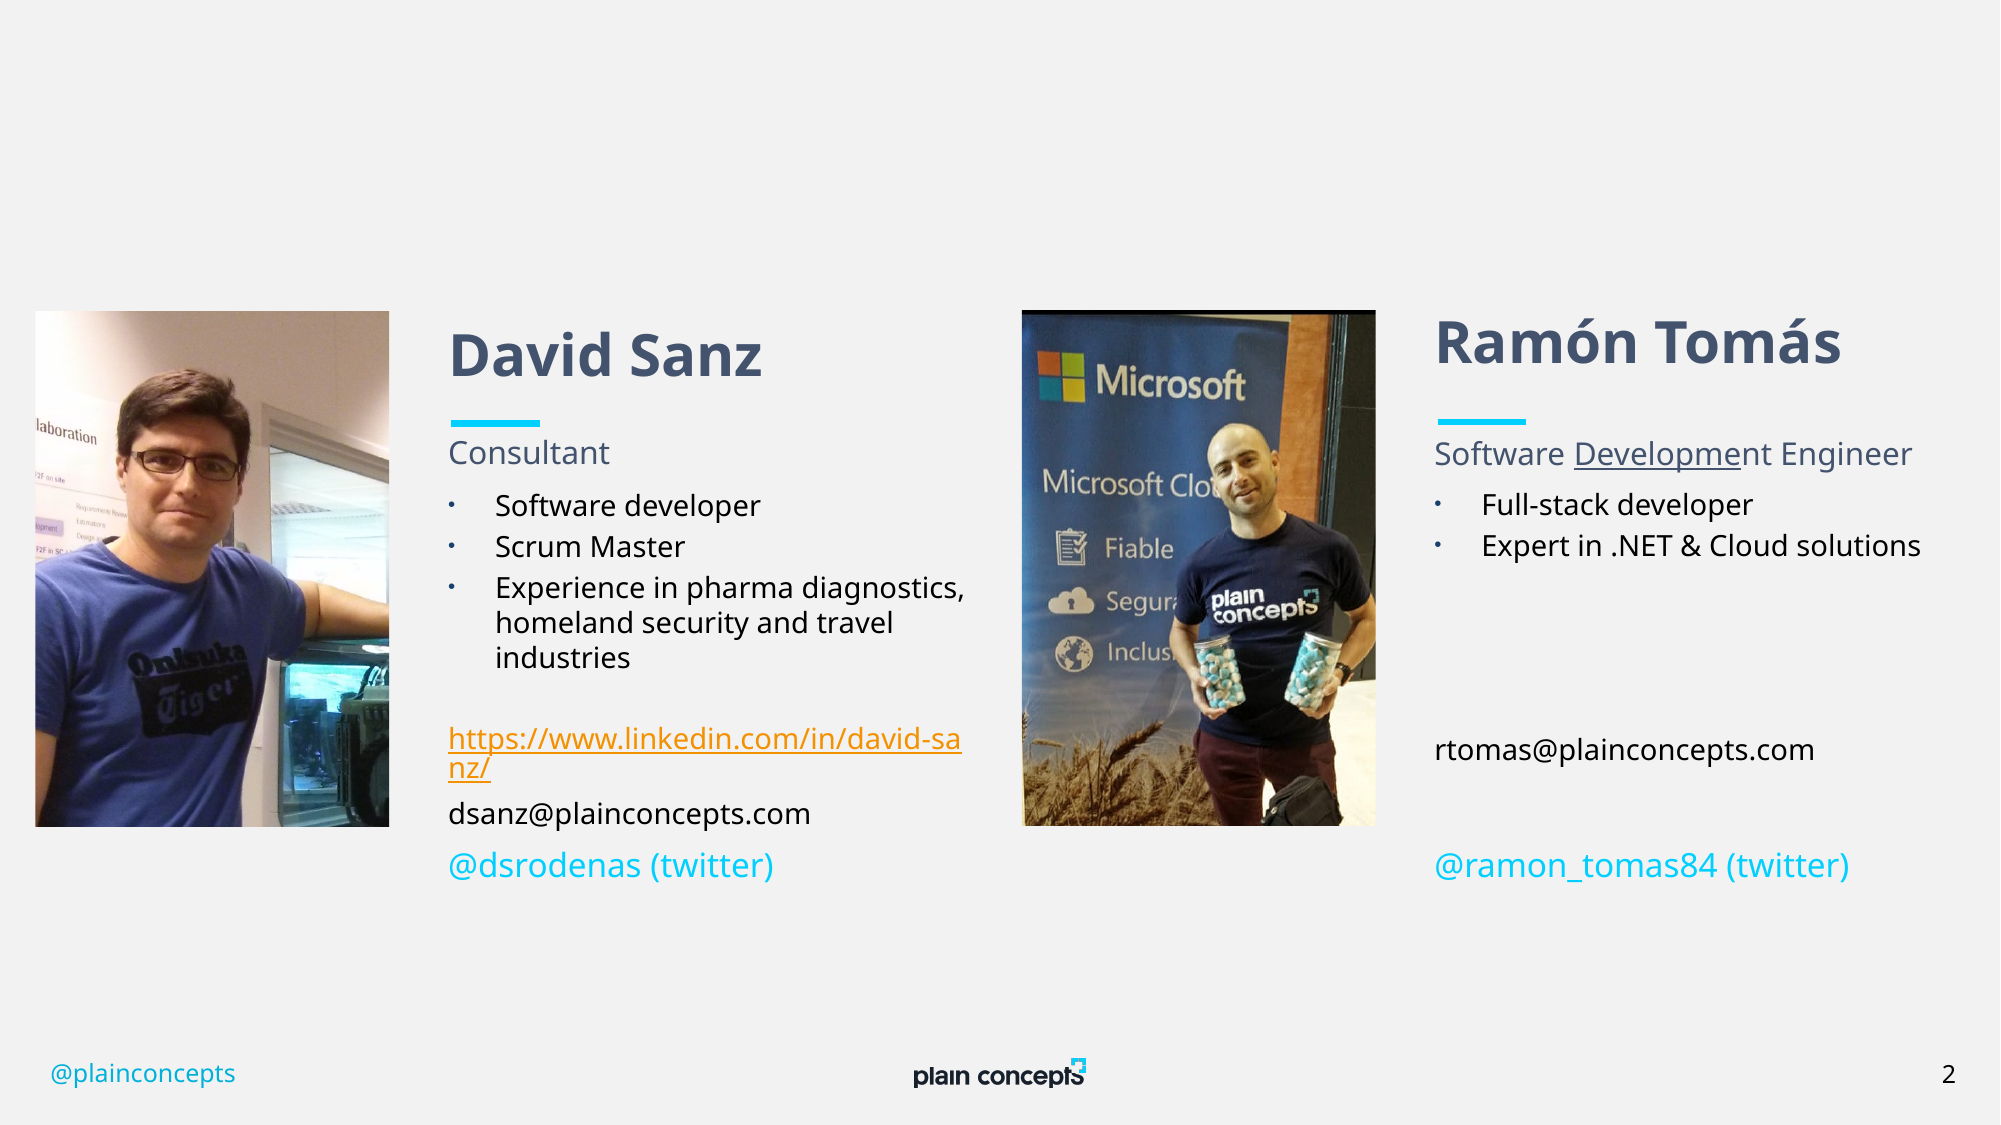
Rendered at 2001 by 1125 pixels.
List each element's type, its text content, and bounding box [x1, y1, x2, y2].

list Software developer Scrum Master Experience in pharma diagnostics, homeland security and travel industries https://www.linkedin.com/in/david-sanz/ dsanz@plainconcepts.com [433, 479, 985, 828]
slide_number 2 [1844, 1045, 1971, 1106]
footer @plainconcepts [35, 1042, 341, 1103]
title Ramón Tomás [1419, 267, 1971, 414]
list @ramon_tomas84 (twitter) [1419, 836, 1971, 882]
list @dsrodenas (twitter) [433, 836, 985, 882]
list Software Development Engineer [1419, 426, 1971, 480]
picture [914, 1058, 1086, 1088]
list Consultant [433, 425, 985, 479]
picture [1021, 309, 1376, 826]
list David Sanz [433, 311, 985, 413]
list Full-stack developer Expert in .NET & Cloud solutions rtomas@plainconcepts.com [1419, 480, 1971, 827]
picture [35, 310, 390, 827]
